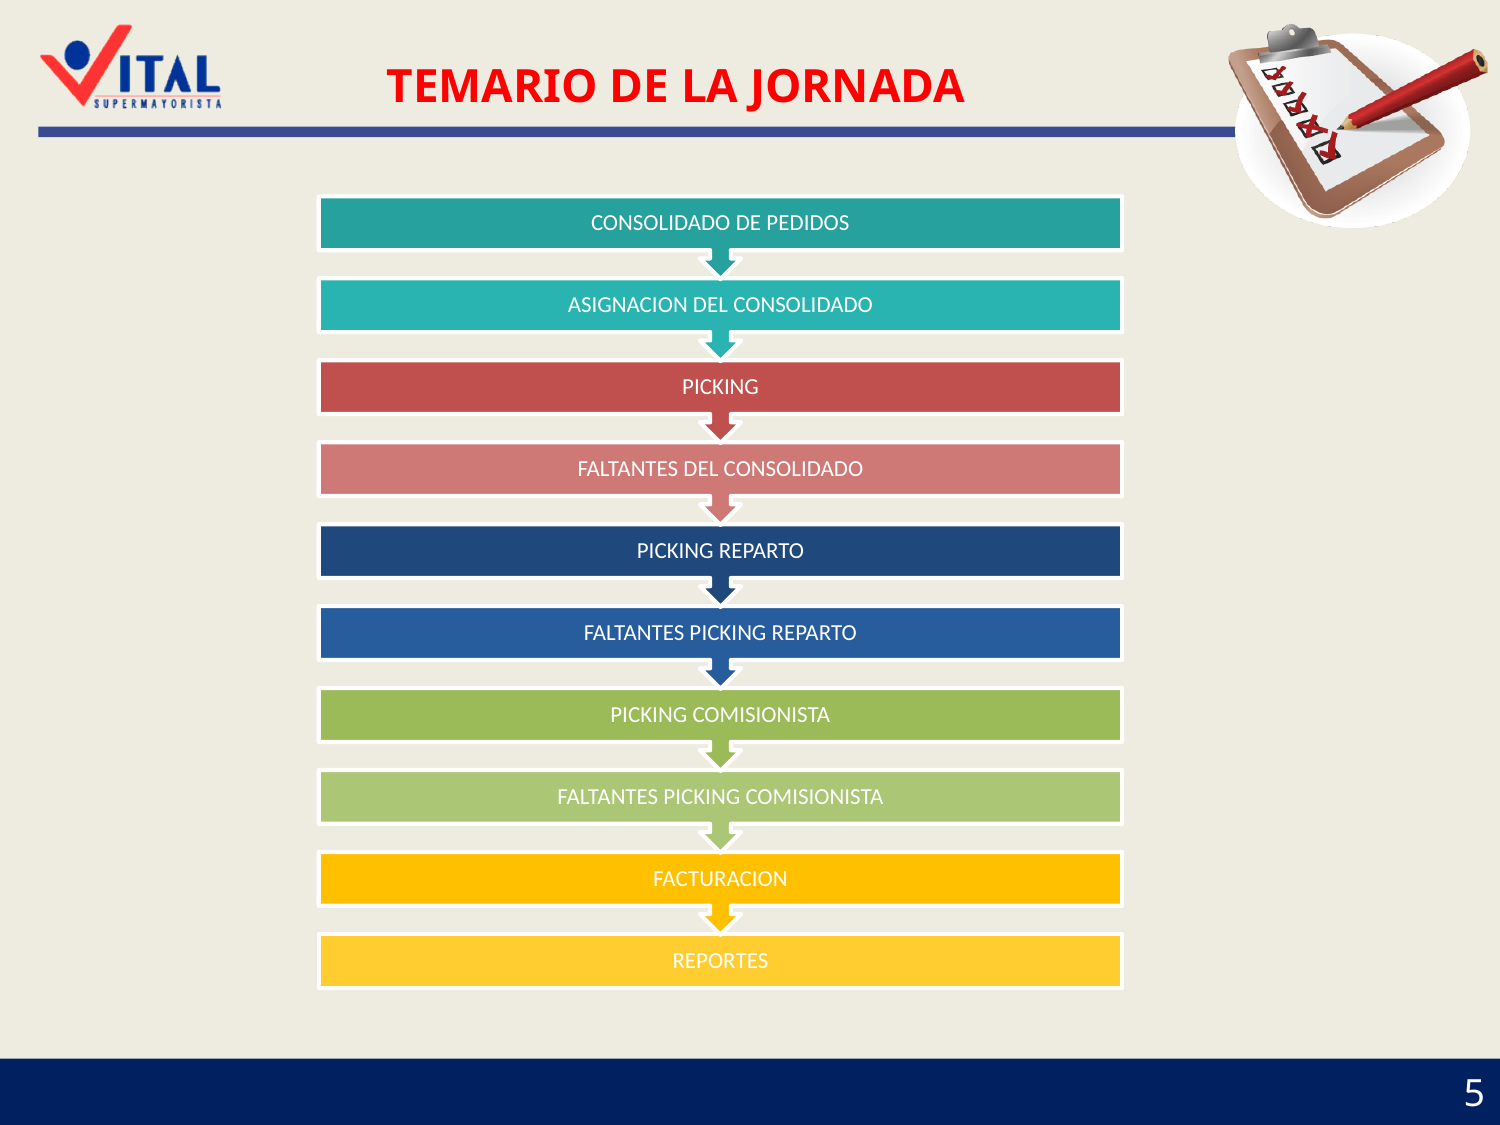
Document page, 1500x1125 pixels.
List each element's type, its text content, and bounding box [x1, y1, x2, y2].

picture [1174, 5, 1500, 248]
text_box 5 [0, 1056, 1500, 1125]
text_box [318, 196, 1123, 988]
picture [29, 18, 238, 117]
text_box [36, 124, 1169, 139]
text_box TEMARIO DE LA JORNADA [371, 48, 1123, 120]
